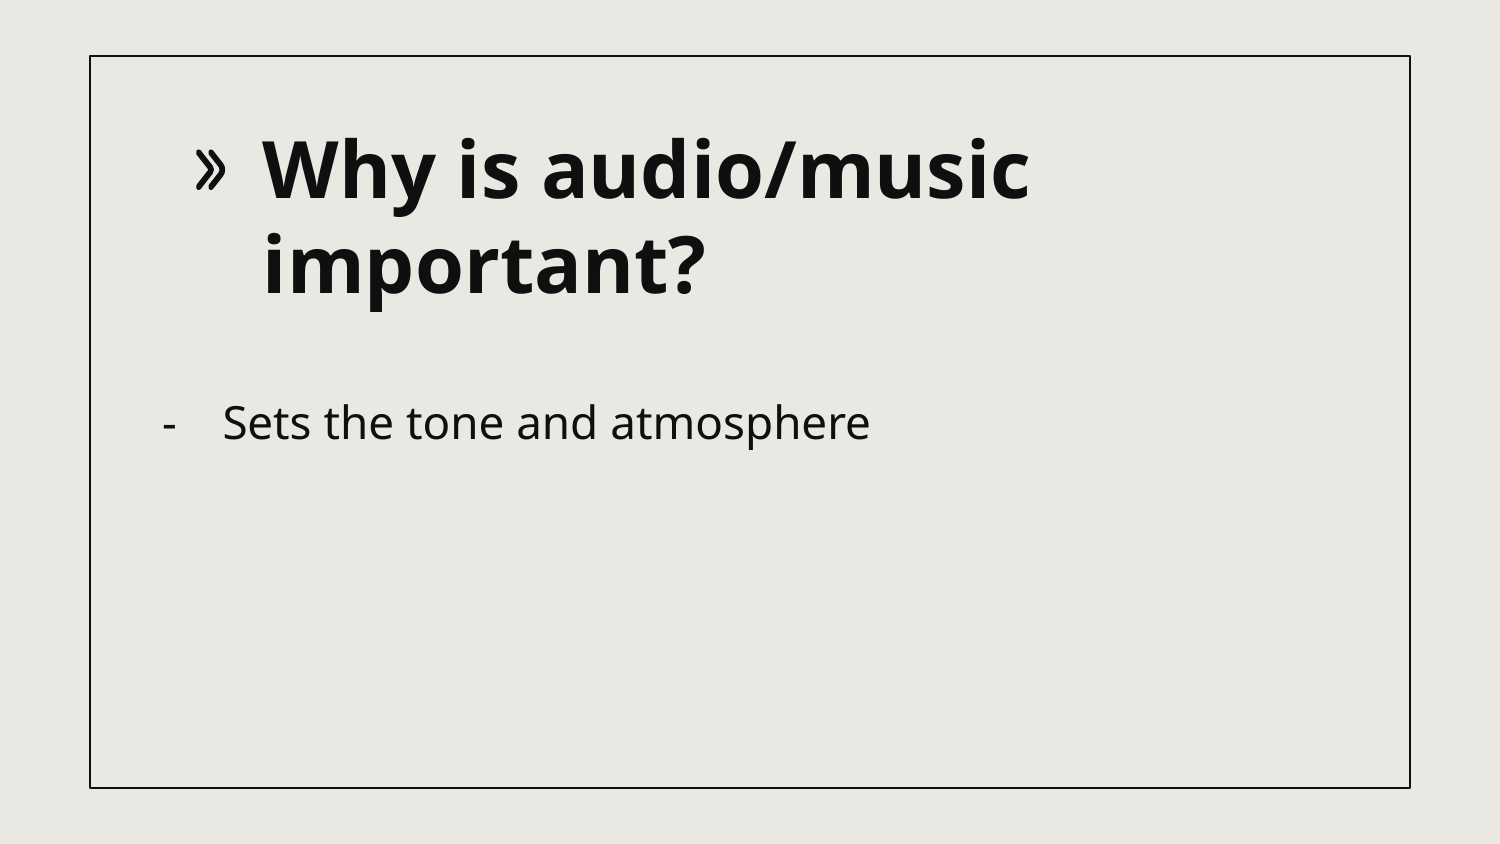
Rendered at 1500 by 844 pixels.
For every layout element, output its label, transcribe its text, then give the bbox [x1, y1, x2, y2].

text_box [197, 150, 225, 189]
title Why is audio/music important? [247, 163, 1291, 267]
text_box Sets the tone and atmosphere [132, 378, 1301, 464]
